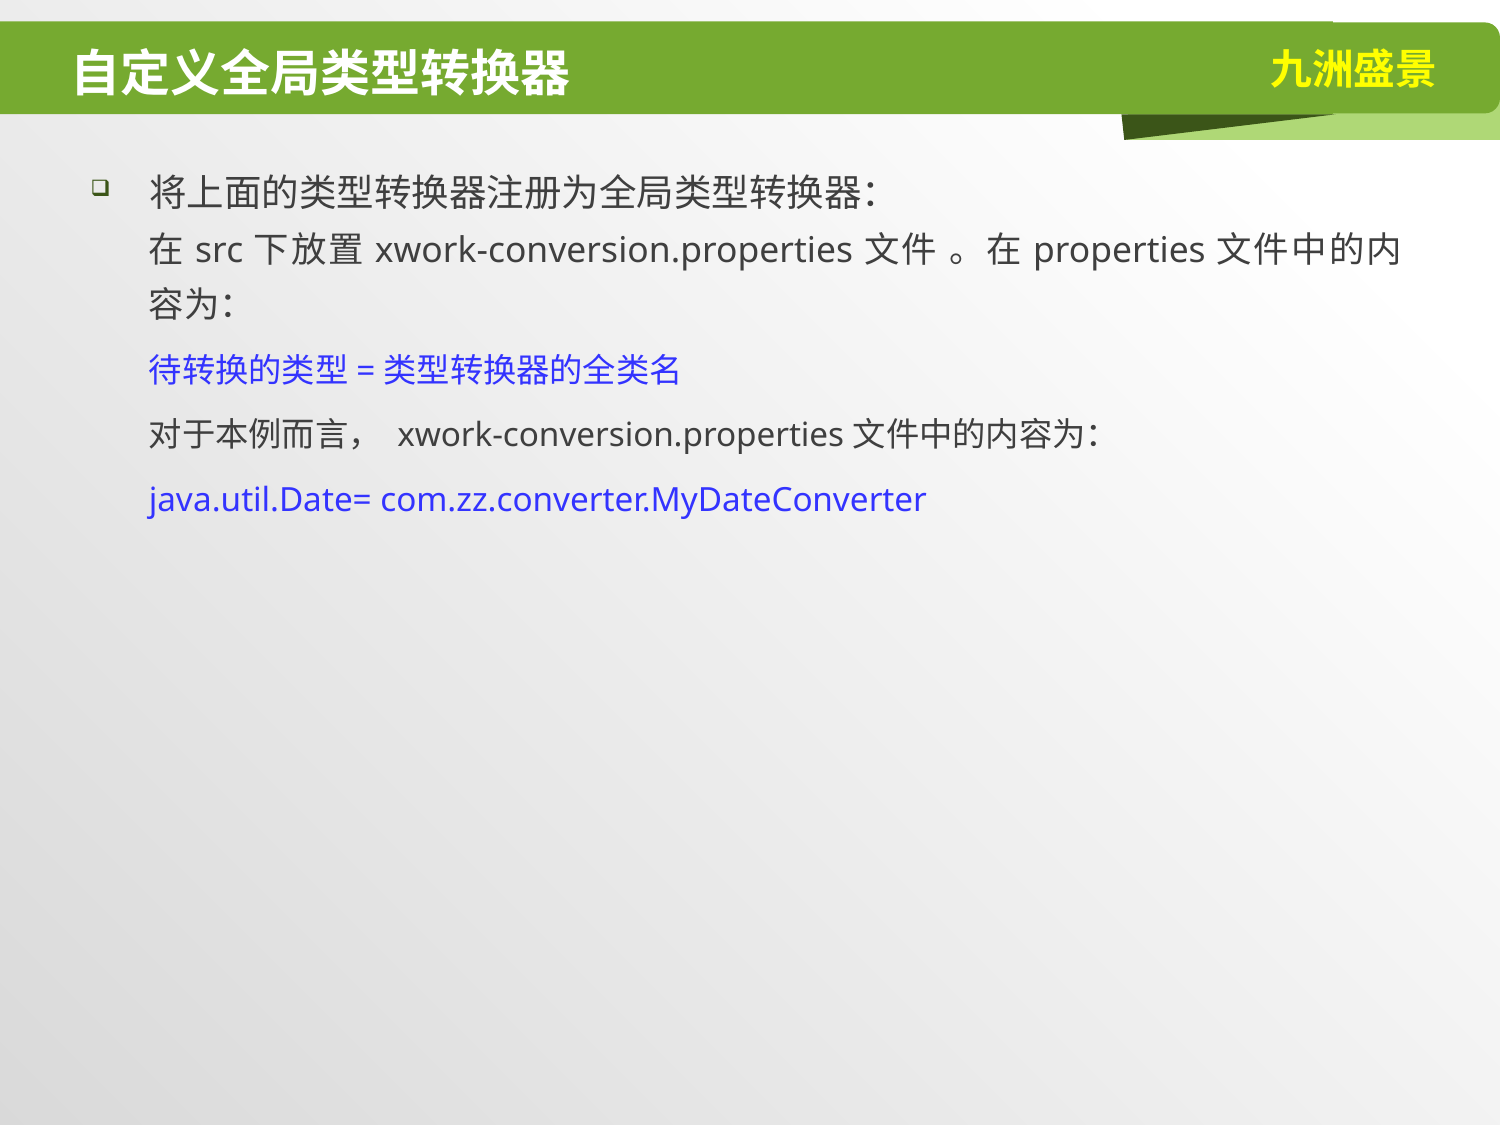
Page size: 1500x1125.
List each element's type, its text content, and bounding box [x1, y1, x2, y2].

list 将上面的类型转换器注册为全局类型转换器： 在src下放置xwork-conversion.properties文件 。在properties文件中的内容为： 待转换的类型=类型转换器的全类名 对于本例而言， xwork-conversion.properties文件中的内容为： java.util.Date= com.zz.converter.MyDateConverter [75, 157, 1418, 1052]
title 自定义全局类型转换器 [55, 25, 1318, 110]
